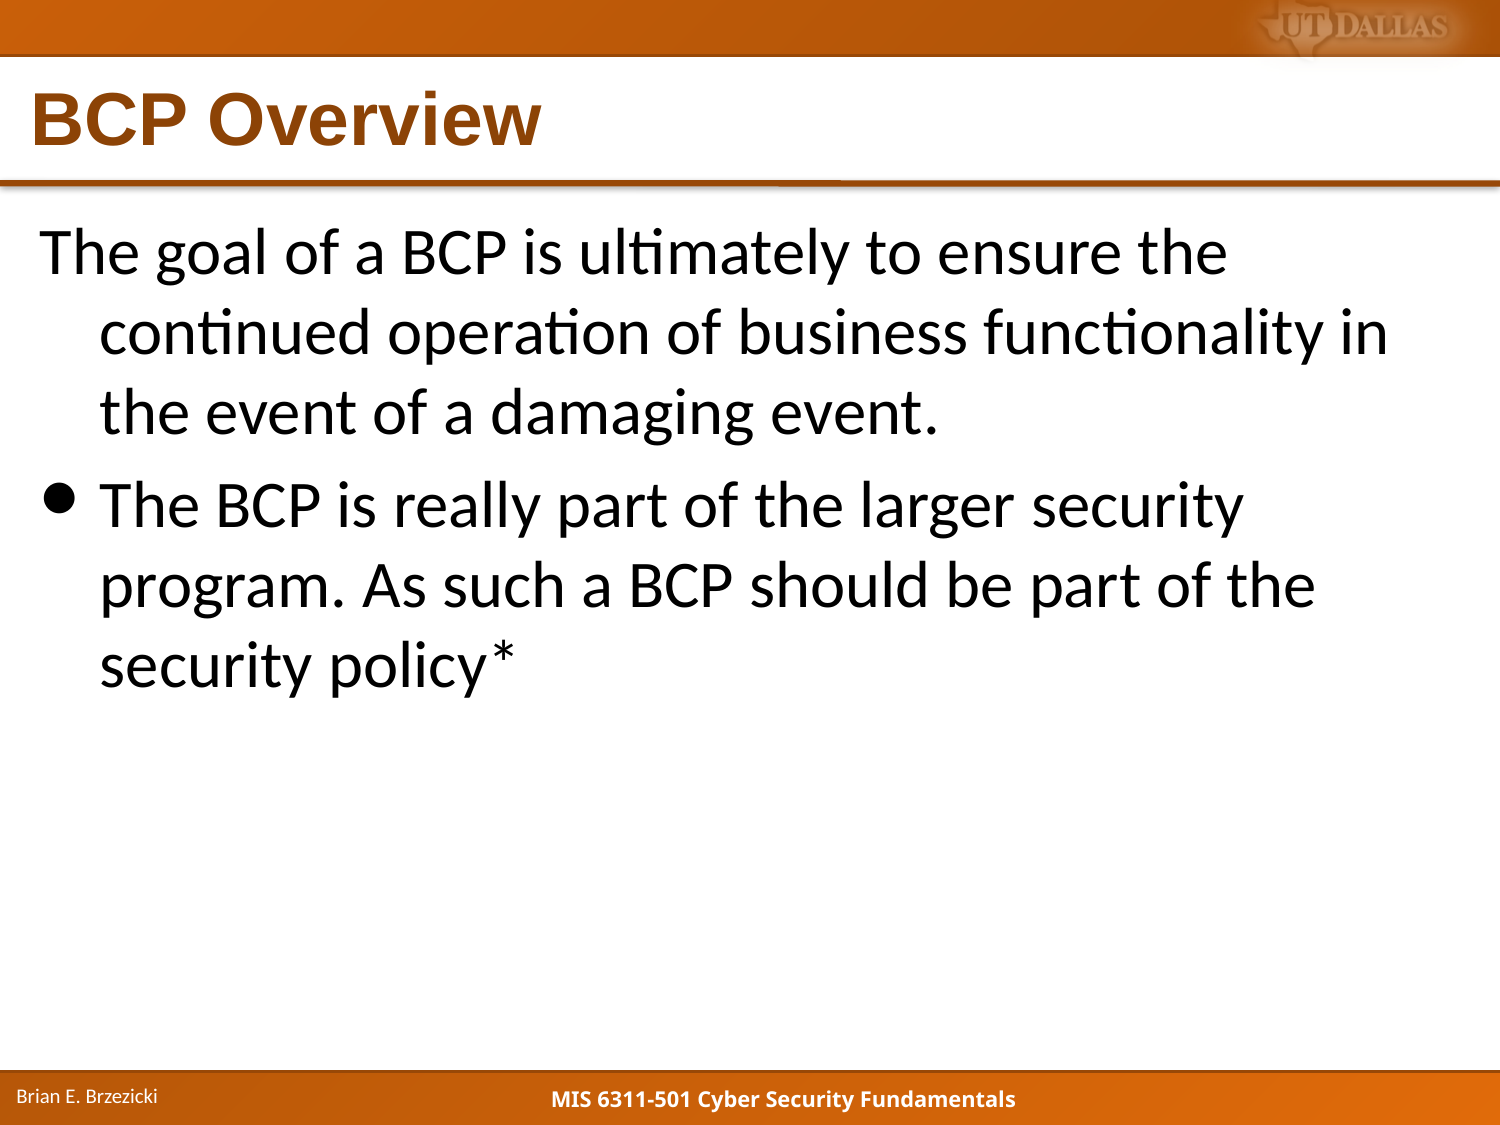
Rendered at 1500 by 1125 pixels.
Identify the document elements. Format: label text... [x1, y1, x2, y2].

text_box Brian E. Brzezicki [1, 1074, 173, 1115]
picture [1218, 0, 1500, 64]
title BCP Overview [0, 64, 1500, 178]
list The goal of a BCP is ultimately to ensure the continued operation of business functionality in the event of a damaging event. The BCP is really part of the larger security program. As such a BCP should be part of the security policy* [24, 199, 1500, 1077]
